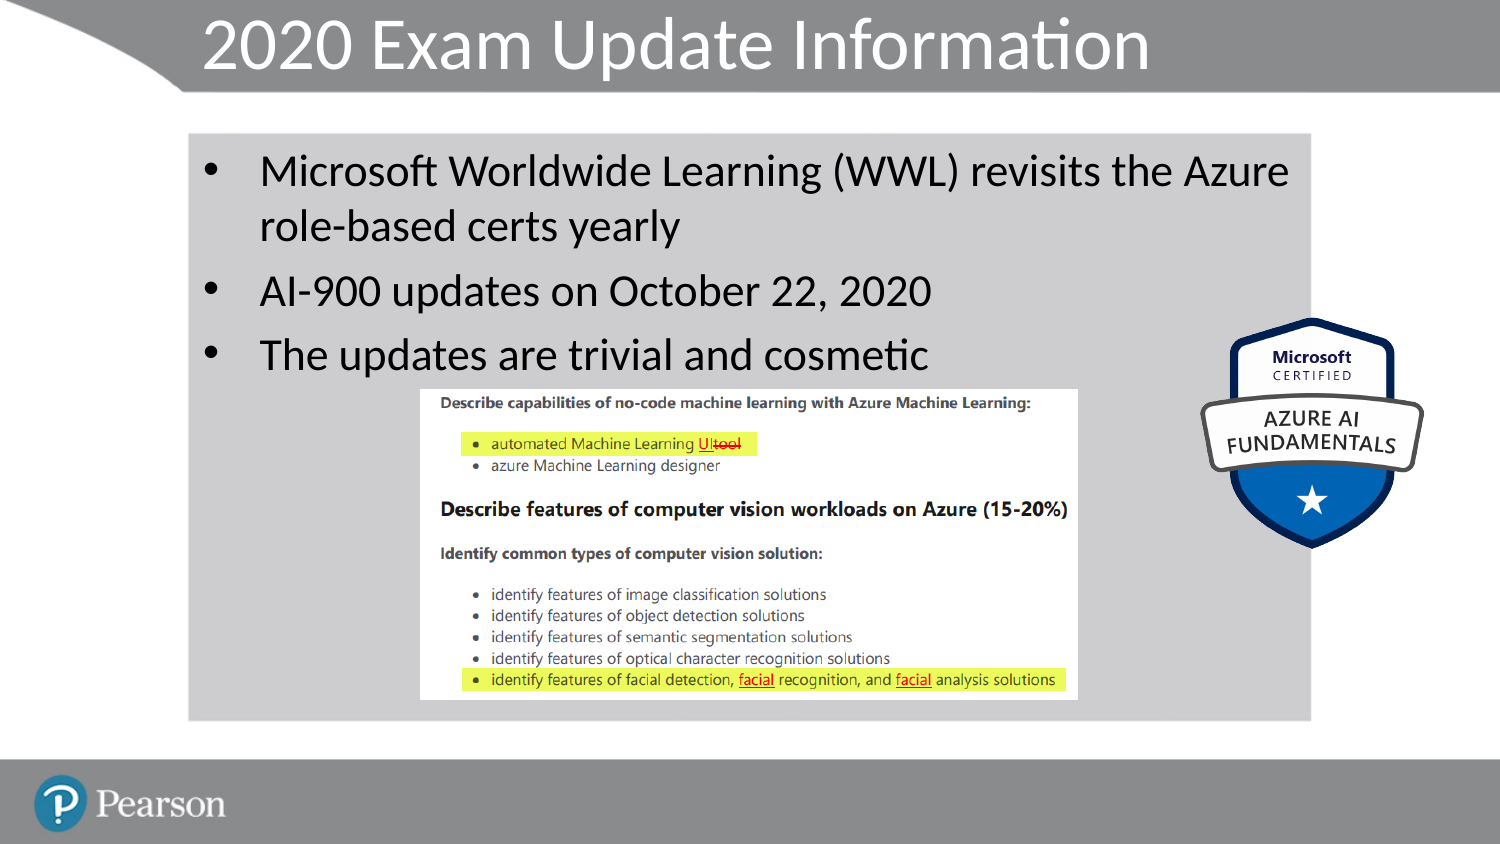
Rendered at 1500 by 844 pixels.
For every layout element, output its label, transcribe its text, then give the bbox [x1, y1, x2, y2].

title 2020 Exam Update Information [186, 0, 1425, 79]
list Microsoft Worldwide Learning (WWL) revisits the Azure role-based certs yearly AI-900 updates on October 22, 2020 The updates are trivial and cosmetic [188, 133, 1311, 716]
picture [0, 0, 1500, 844]
